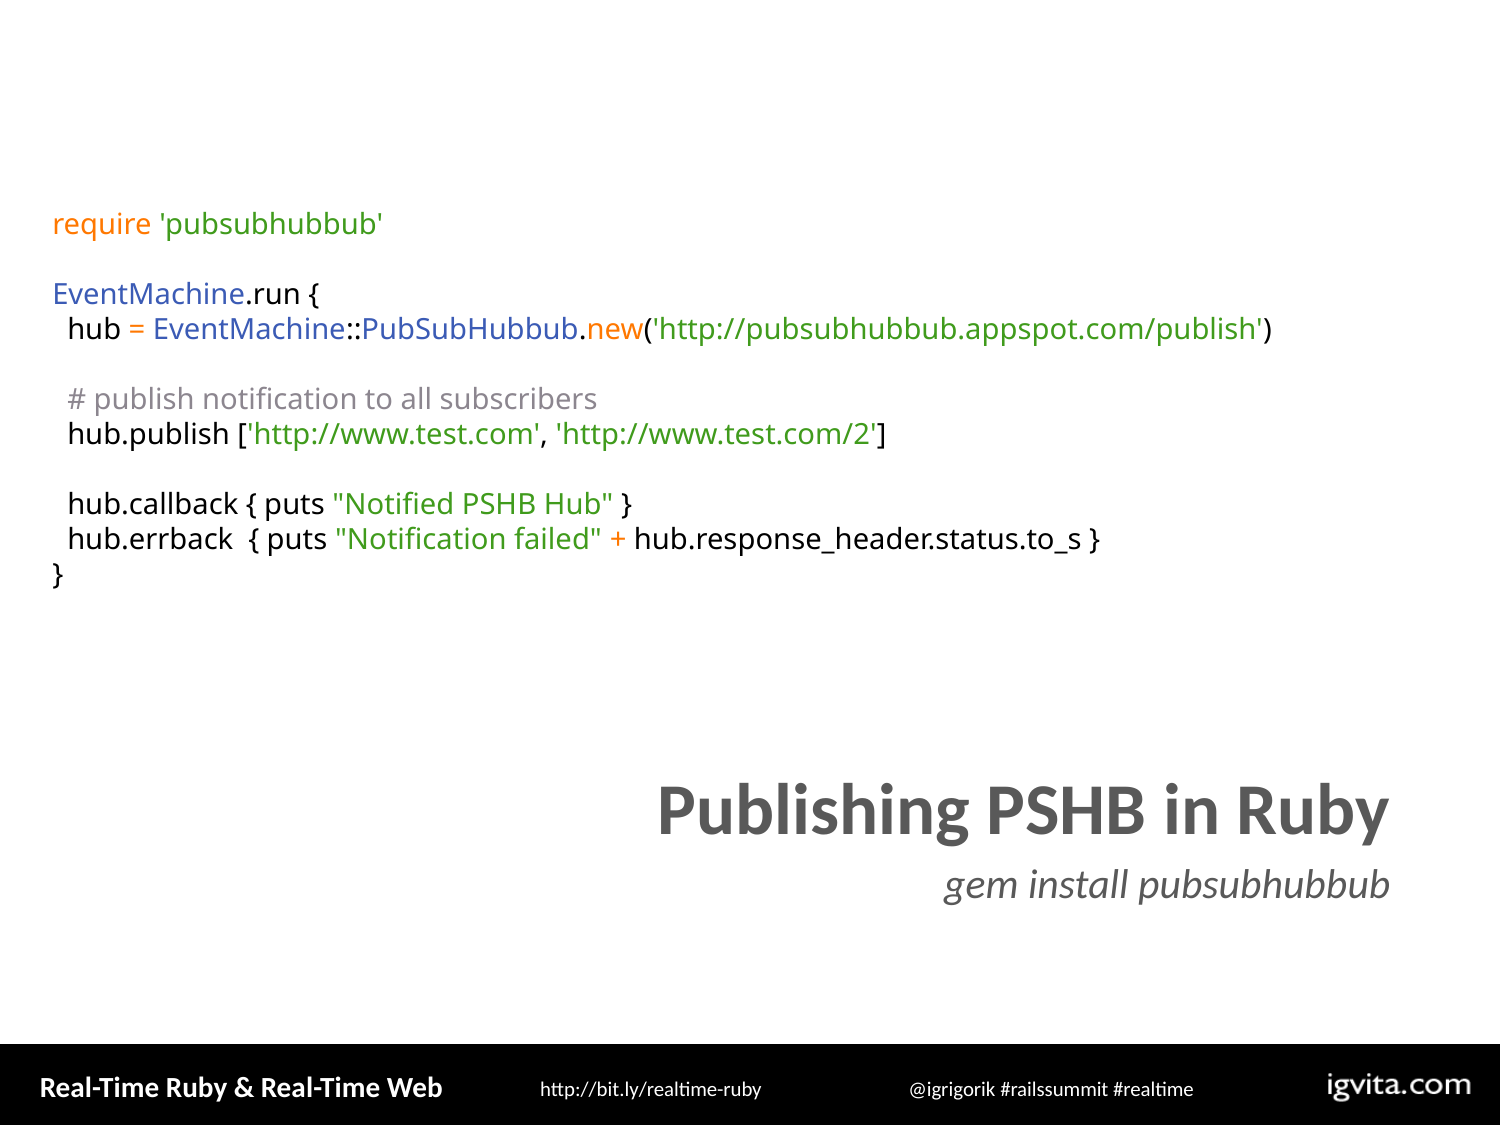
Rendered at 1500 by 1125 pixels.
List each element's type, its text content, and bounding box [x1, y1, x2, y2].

text_box require 'pubsubhubbub' EventMachine.run { hub = EventMachine::PubSubHubbub.new('http://pubsubhubbub.appspot.com/publish') # publish notification to all subscribers hub.publish ['http://www.test.com', 'http://www.test.com/2'] hub.callback { puts "Notified PSHB Hub" } hub.errback { puts "Notification failed" + hub.response_header.status.to_s } } [37, 198, 1500, 633]
text_box Publishing PSHB in Ruby gem install pubsubhubbub [130, 753, 1406, 1000]
picture [1323, 1070, 1475, 1105]
